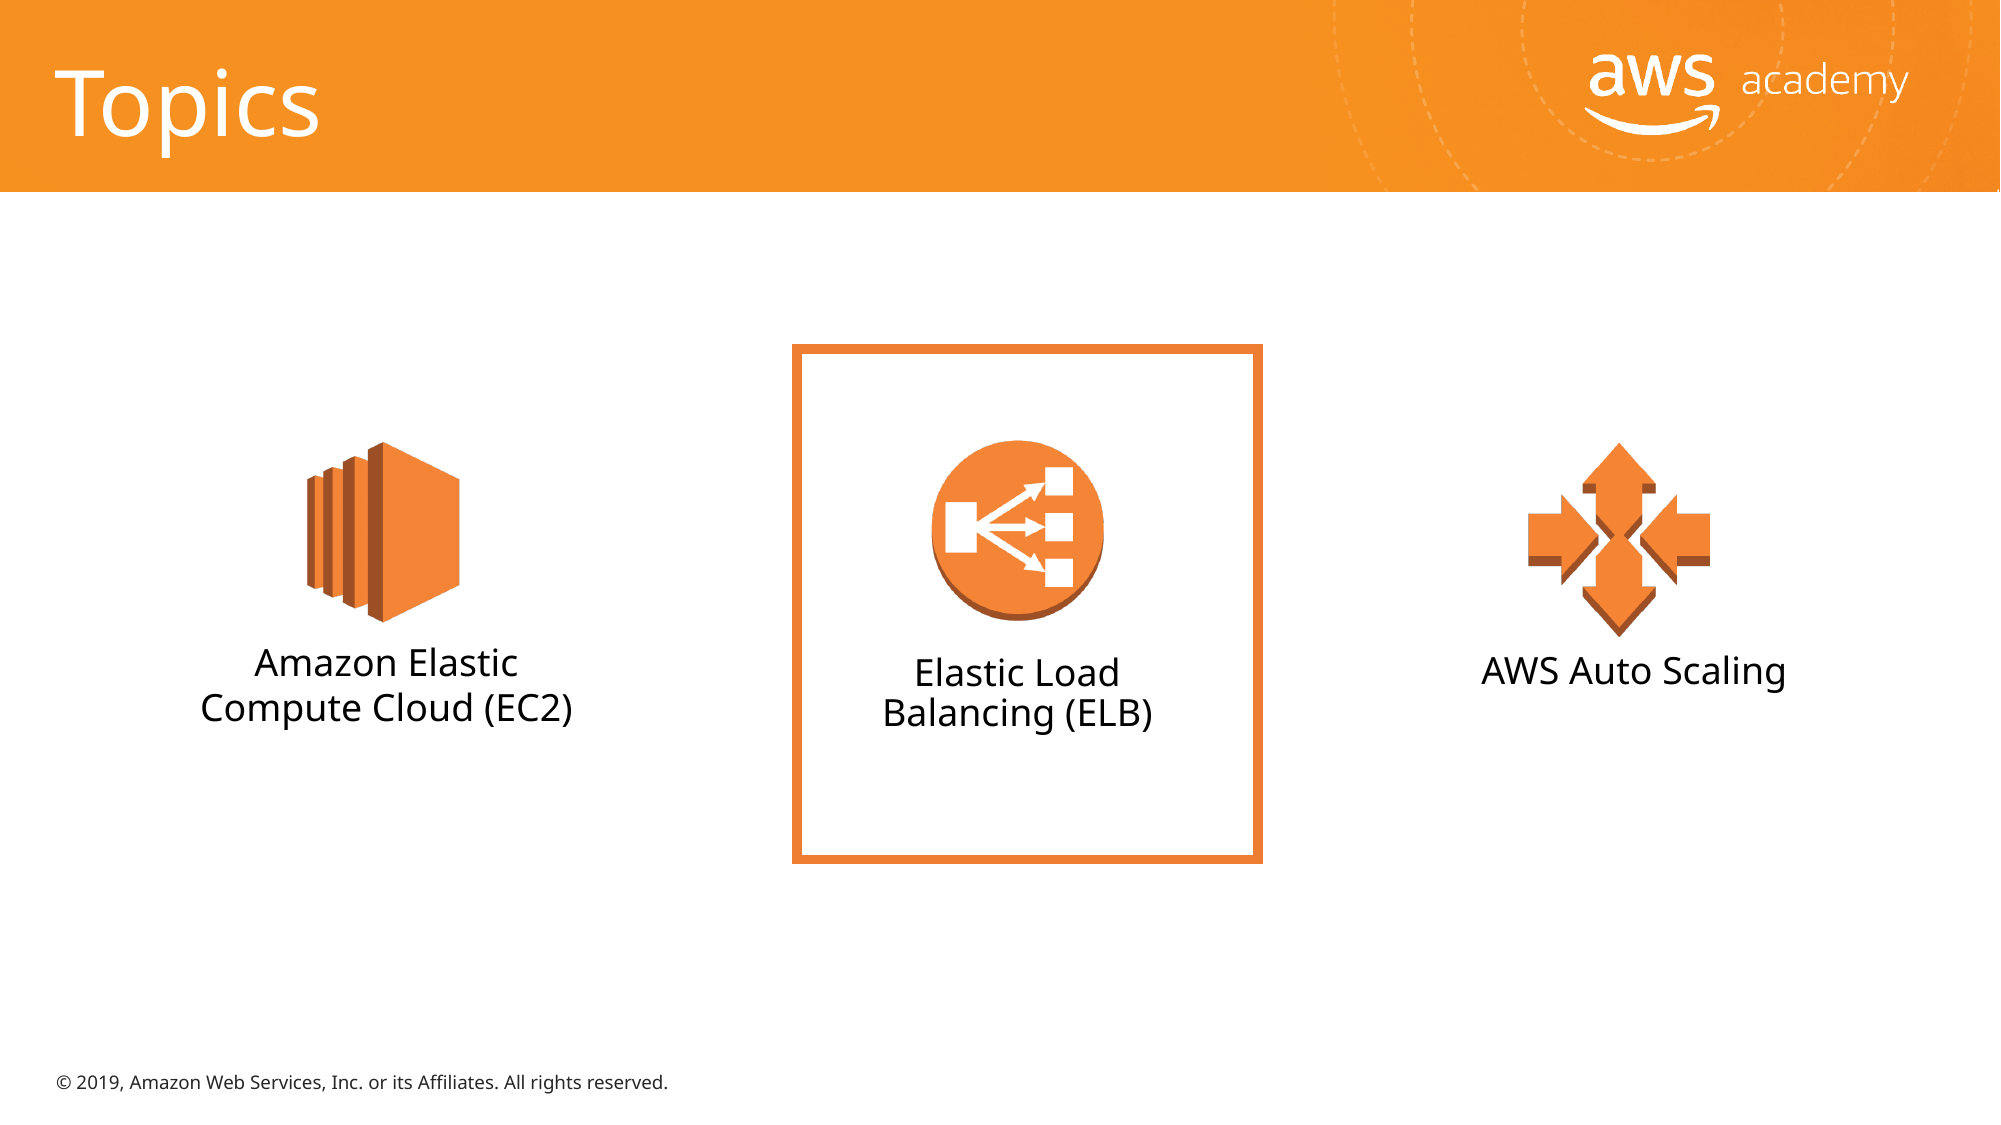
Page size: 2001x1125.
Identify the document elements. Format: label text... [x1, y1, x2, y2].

text_box [796, 348, 1259, 861]
title Topics [39, 43, 1863, 172]
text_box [849, 440, 1186, 748]
picture [0, 0, 1997, 1125]
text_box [1456, 440, 1813, 723]
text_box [174, 440, 599, 723]
